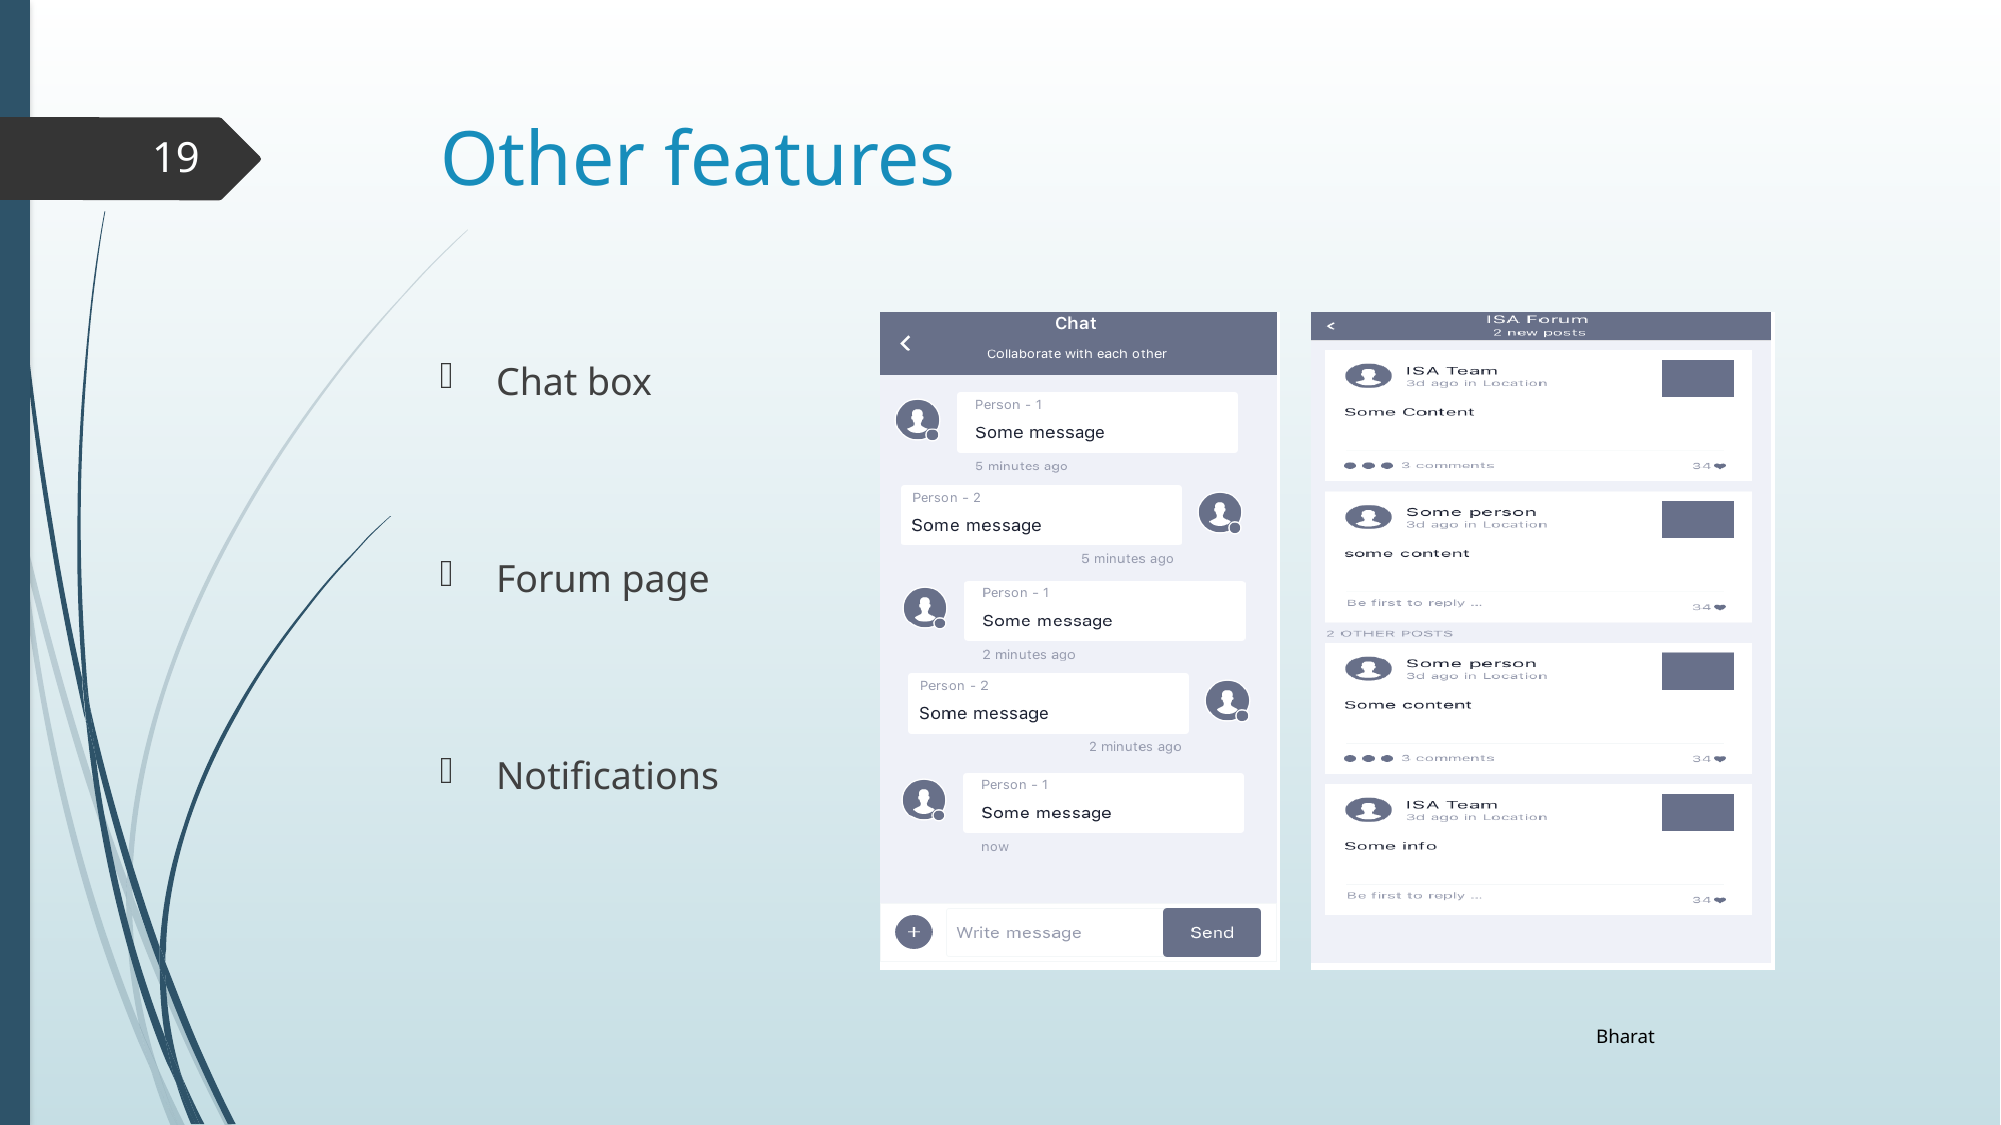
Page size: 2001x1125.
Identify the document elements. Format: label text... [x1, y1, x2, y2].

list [880, 312, 1280, 970]
picture [1311, 312, 1775, 970]
slide_number 19 [87, 129, 216, 190]
footer Bharat [424, 1006, 1675, 1067]
list Chat box Forum page Notifications [424, 350, 875, 970]
title Other features [425, 102, 1888, 313]
